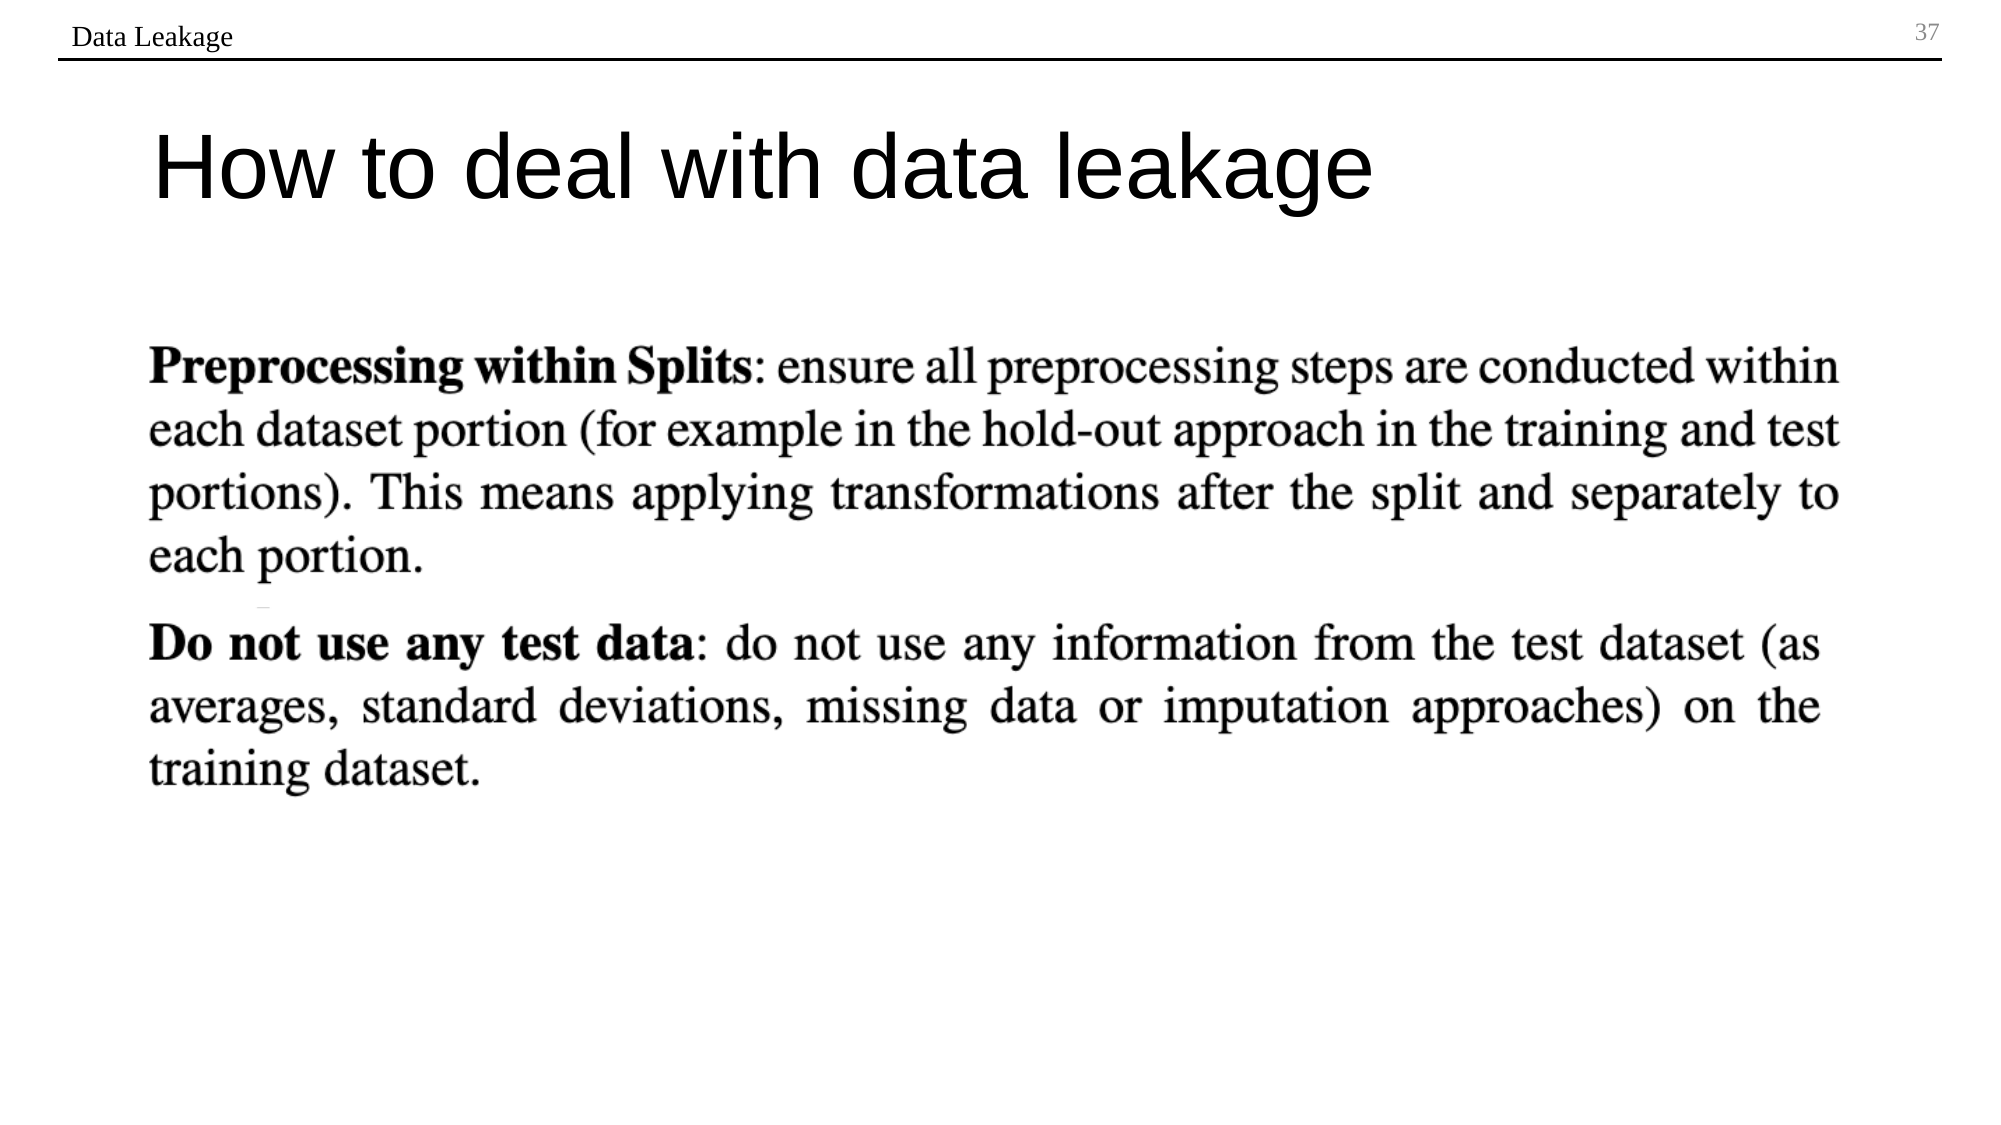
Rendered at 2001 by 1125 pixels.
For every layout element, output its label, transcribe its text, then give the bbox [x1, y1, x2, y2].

title How to deal with data leakage [137, 59, 1863, 278]
text_box Data Leakage [56, 9, 696, 60]
picture [137, 320, 1860, 589]
picture [137, 607, 1855, 813]
